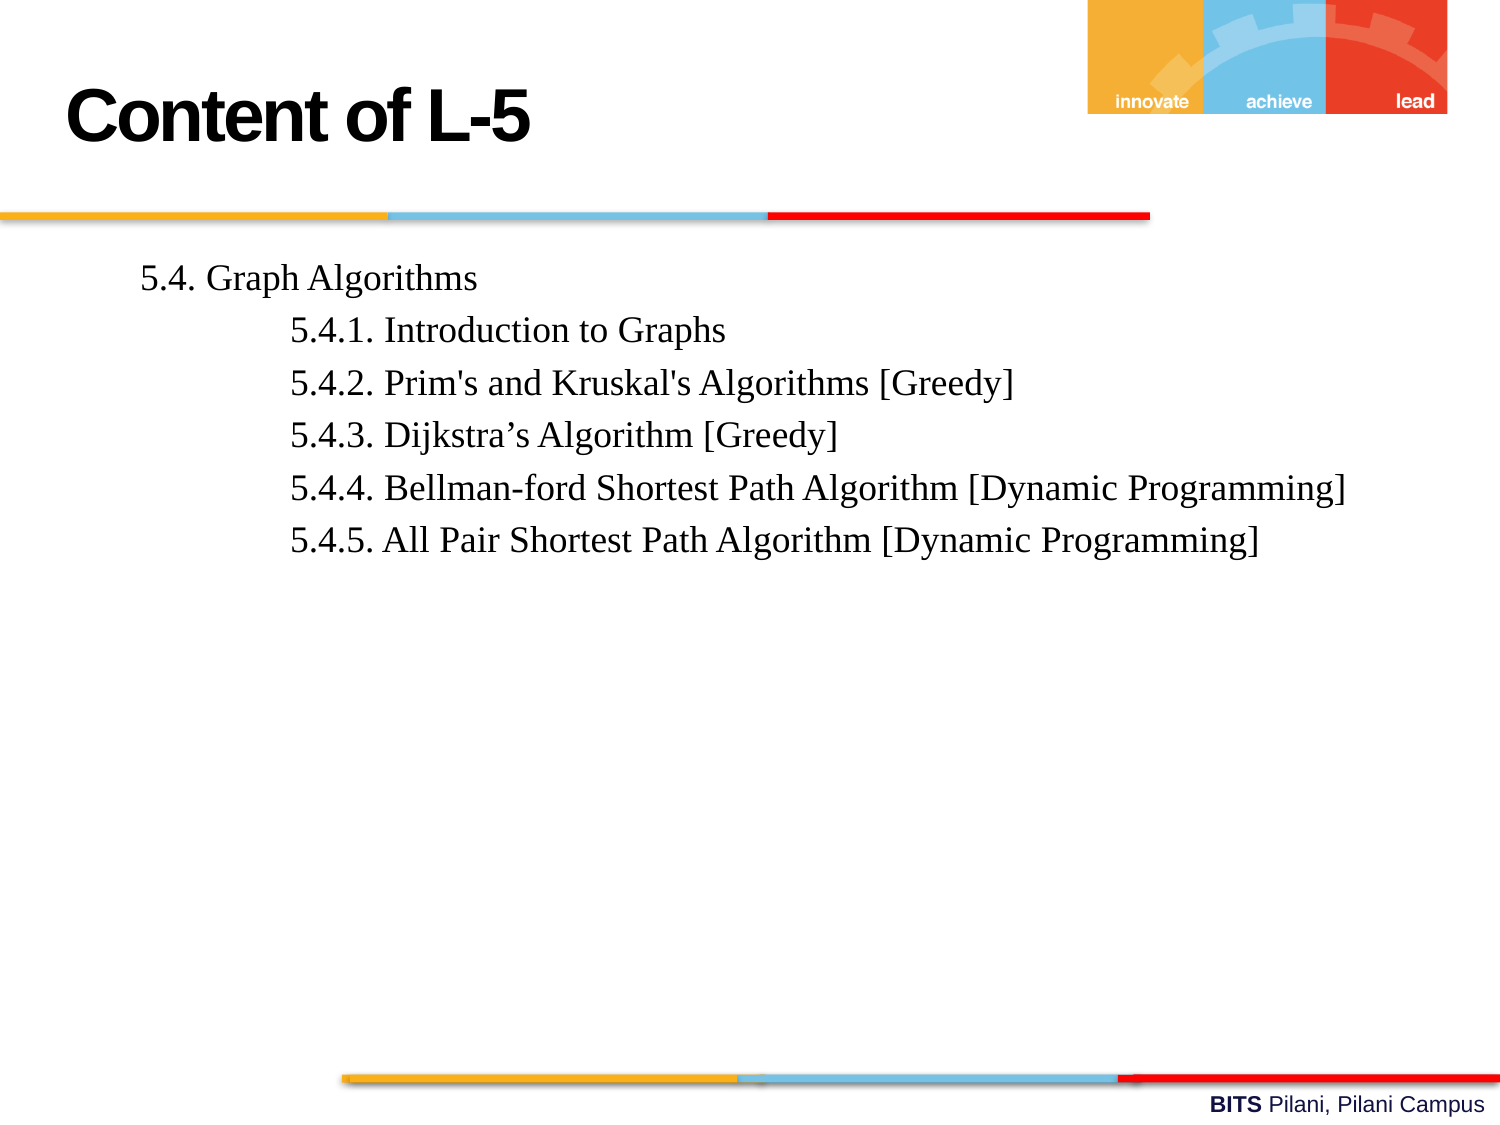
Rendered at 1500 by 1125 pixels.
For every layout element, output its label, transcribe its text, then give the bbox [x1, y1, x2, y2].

list 5.4. Graph Algorithms 5.4.1. Introduction to Graphs 5.4.2. Prim's and Kruskal's Algorithms [Greedy] 5.4.3. Dijkstra’s Algorithm [Greedy] 5.4.4. Bellman-ford Shortest Path Algorithm [Dynamic Programming] 5.4.5. All Pair Shortest Path Algorithm [Dynamic Programming] [50, 245, 1400, 988]
list Content of L-5 [50, 24, 1088, 213]
picture [1087, 0, 1448, 114]
